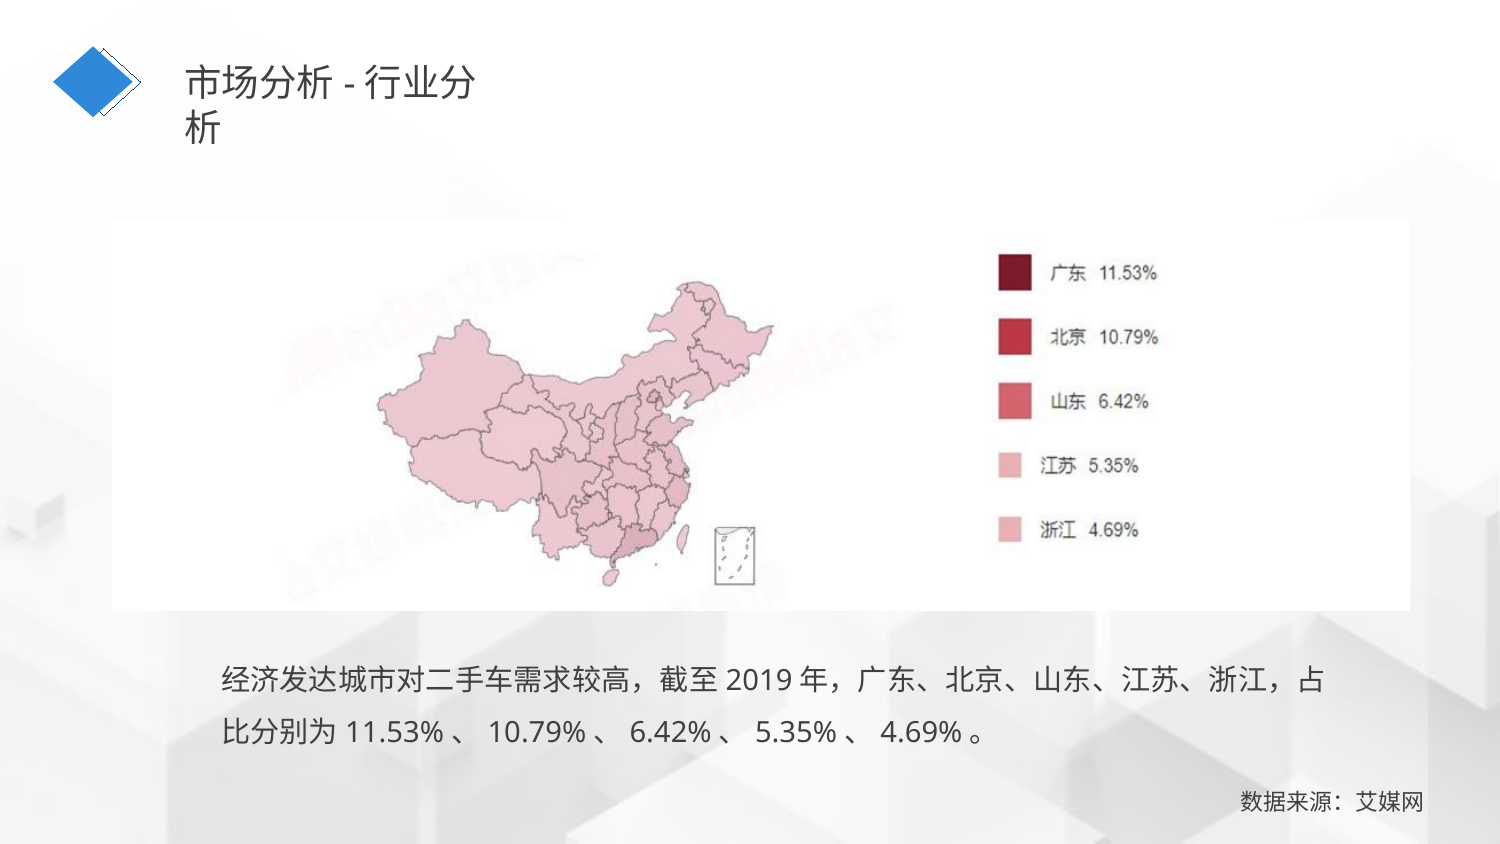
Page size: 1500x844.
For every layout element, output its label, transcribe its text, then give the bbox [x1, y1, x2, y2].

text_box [52, 46, 142, 118]
picture [111, 220, 1411, 612]
text_box 市场分析-行业分析 [169, 51, 521, 157]
text_box 经济发达城市对二手车需求较高，截至2019年，广东、北京、山东、江苏、浙江，占比分别为11.53%、10.79%、6.42%、5.35%、4.69%。 [206, 631, 1365, 756]
text_box 数据来源：艾媒网 [1226, 776, 1471, 823]
